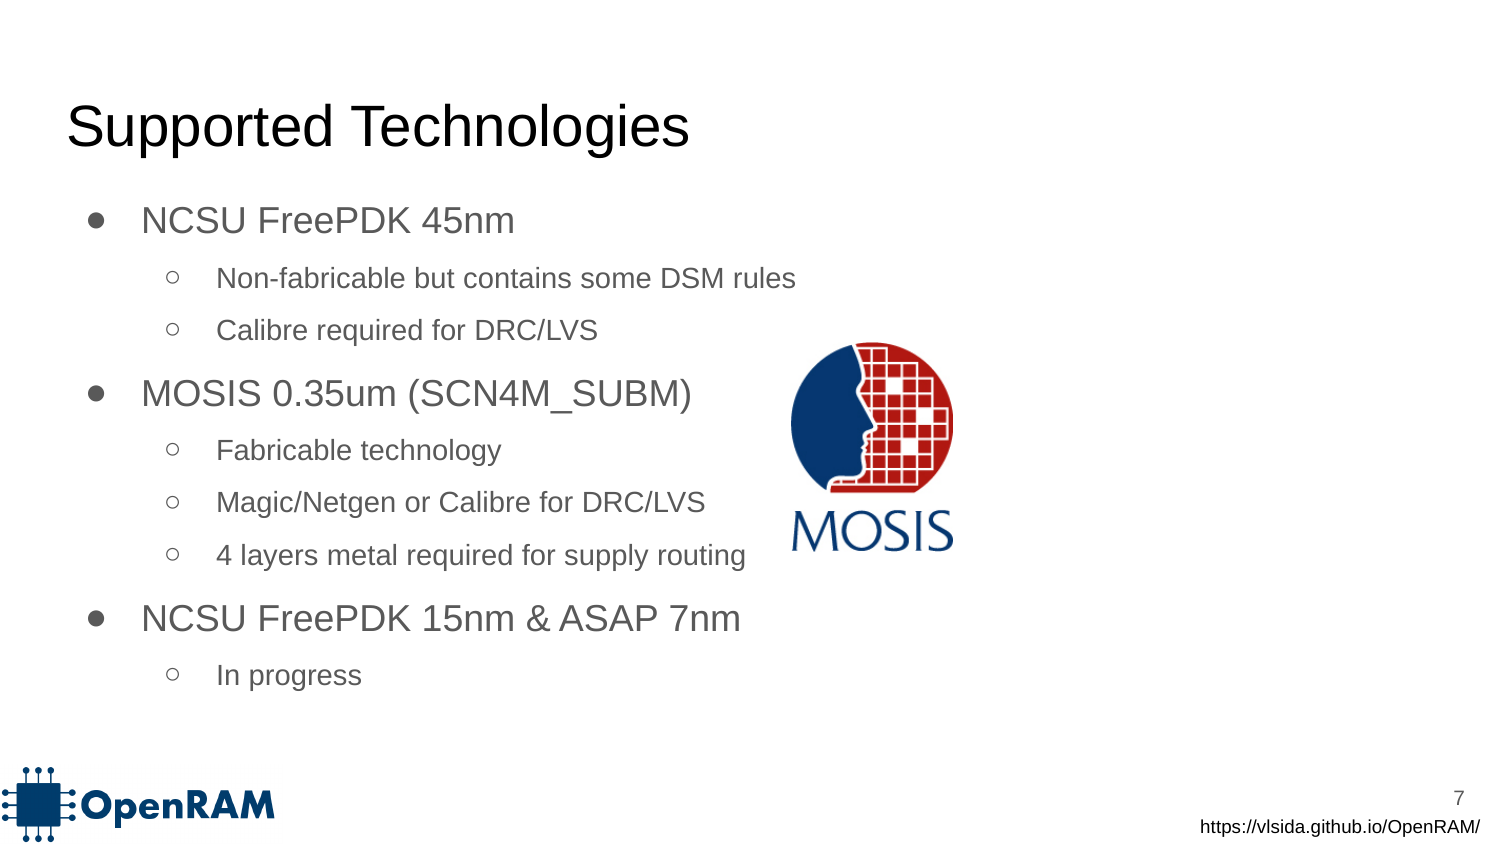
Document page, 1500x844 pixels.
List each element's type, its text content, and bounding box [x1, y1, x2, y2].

slide_number ‹#› [1389, 764, 1480, 830]
picture [790, 342, 953, 552]
title Supported Technologies [51, 72, 1449, 167]
picture [0, 764, 283, 844]
list NCSU FreePDK 45nm Non-fabricable but contains some DSM rules Calibre required for DRC/LVS MOSIS 0.35um (SCN4M_SUBM) Fabricable technology Magic/Netgen or Calibre for DRC/LVS 4 layers metal required for supply routing NCSU FreePDK 15nm & ASAP 7nm In progress [51, 173, 1449, 735]
